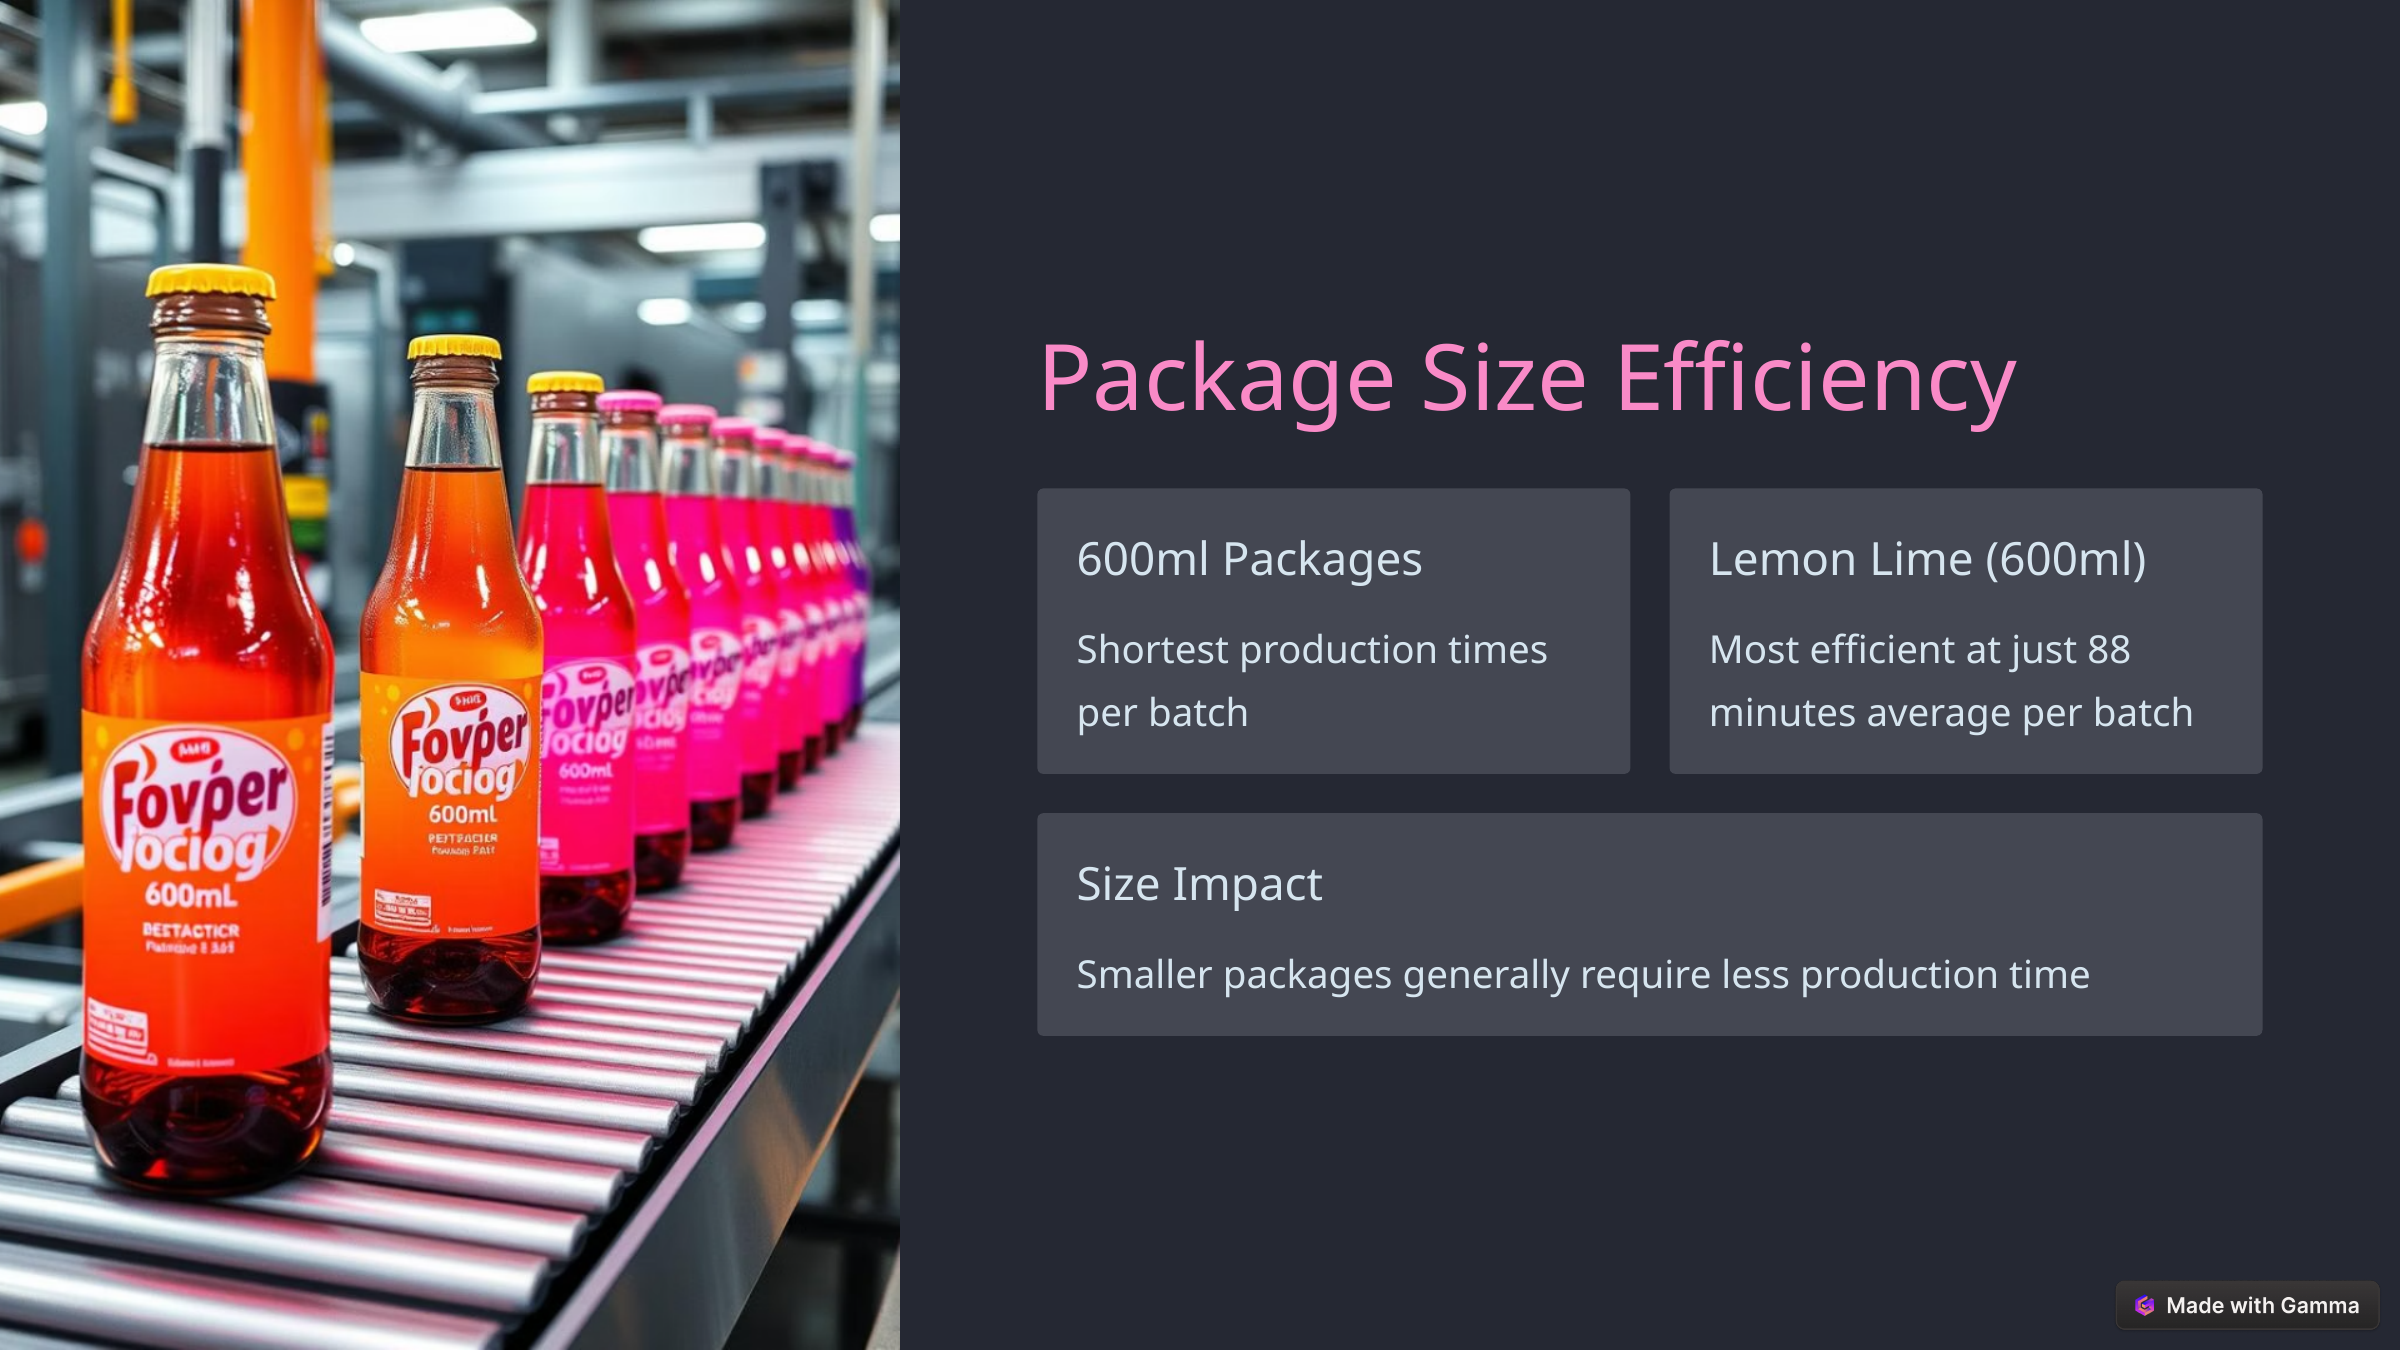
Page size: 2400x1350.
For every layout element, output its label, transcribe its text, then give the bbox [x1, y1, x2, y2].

text_box Lemon Lime (600ml) [1708, 527, 2171, 586]
text_box [1037, 488, 1631, 774]
text_box Most efficient at just 88 minutes average per batch [1708, 608, 2224, 735]
text_box [1669, 488, 2263, 774]
text_box [1037, 813, 2263, 1036]
picture [2106, 1271, 2389, 1339]
text_box 600ml Packages [1076, 527, 1539, 586]
text_box Size Impact [1076, 852, 1539, 911]
picture [0, 0, 900, 1350]
text_box Shortest production times per batch [1076, 608, 1592, 735]
text_box Package Size Efficiency [1037, 314, 2039, 430]
text_box Smaller packages generally require less production time [1076, 933, 2224, 997]
